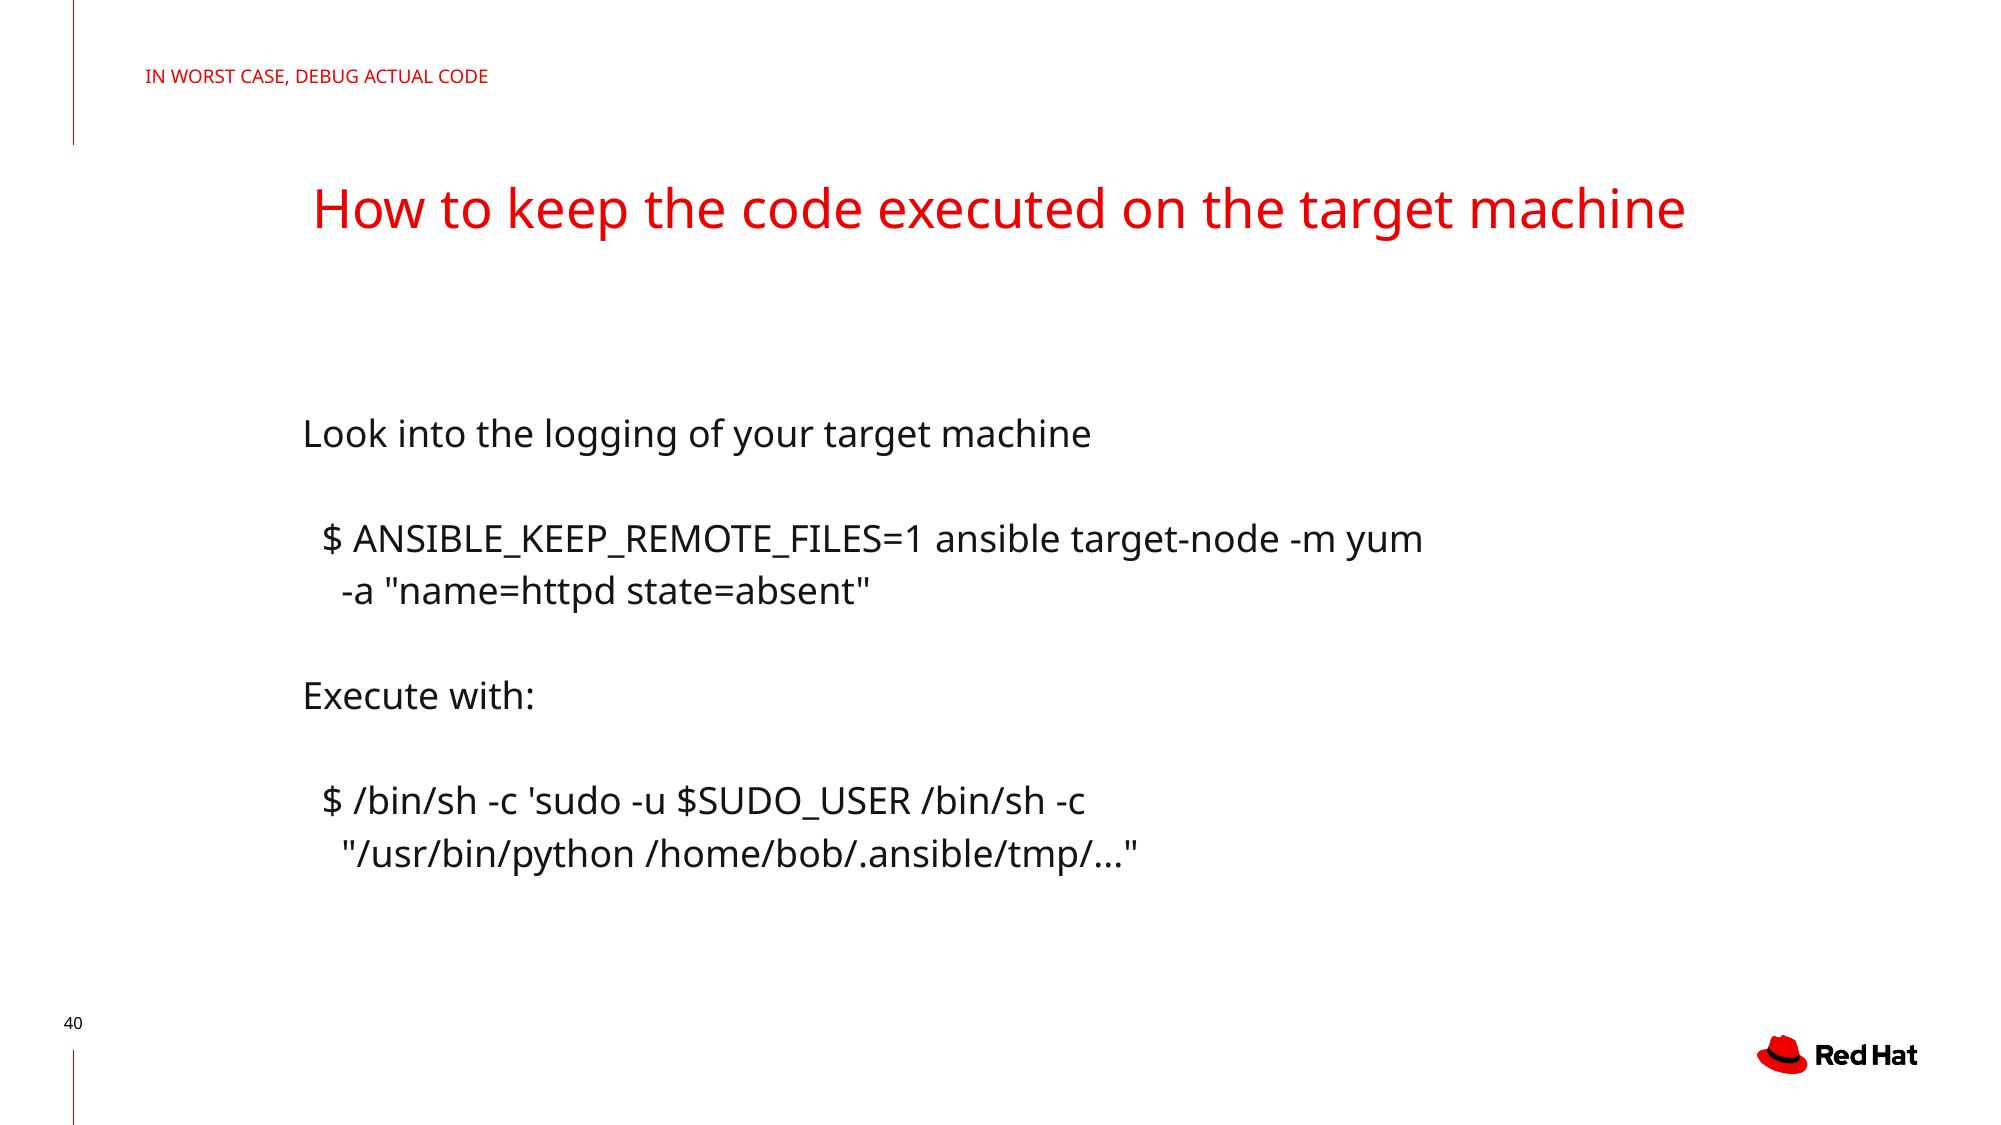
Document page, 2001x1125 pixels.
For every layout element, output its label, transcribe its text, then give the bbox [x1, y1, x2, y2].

picture [1757, 1035, 1918, 1074]
title How to keep the code executed on the target machine [287, 155, 1713, 314]
text_box Look into the logging of your target machine $ ANSIBLE_KEEP_REMOTE_FILES=1 ansible target-node -m yum -a "name=httpd state=absent" Execute with: $ /bin/sh -c 'sudo -u $SUDO_USER /bin/sh -c "/usr/bin/python /home/bob/.ansible/tmp/..." [287, 394, 1713, 867]
subtitle IN WORST CASE, DEBUG ACTUAL CODE [73, 9, 919, 143]
slide_number ‹#› [13, 1012, 134, 1036]
